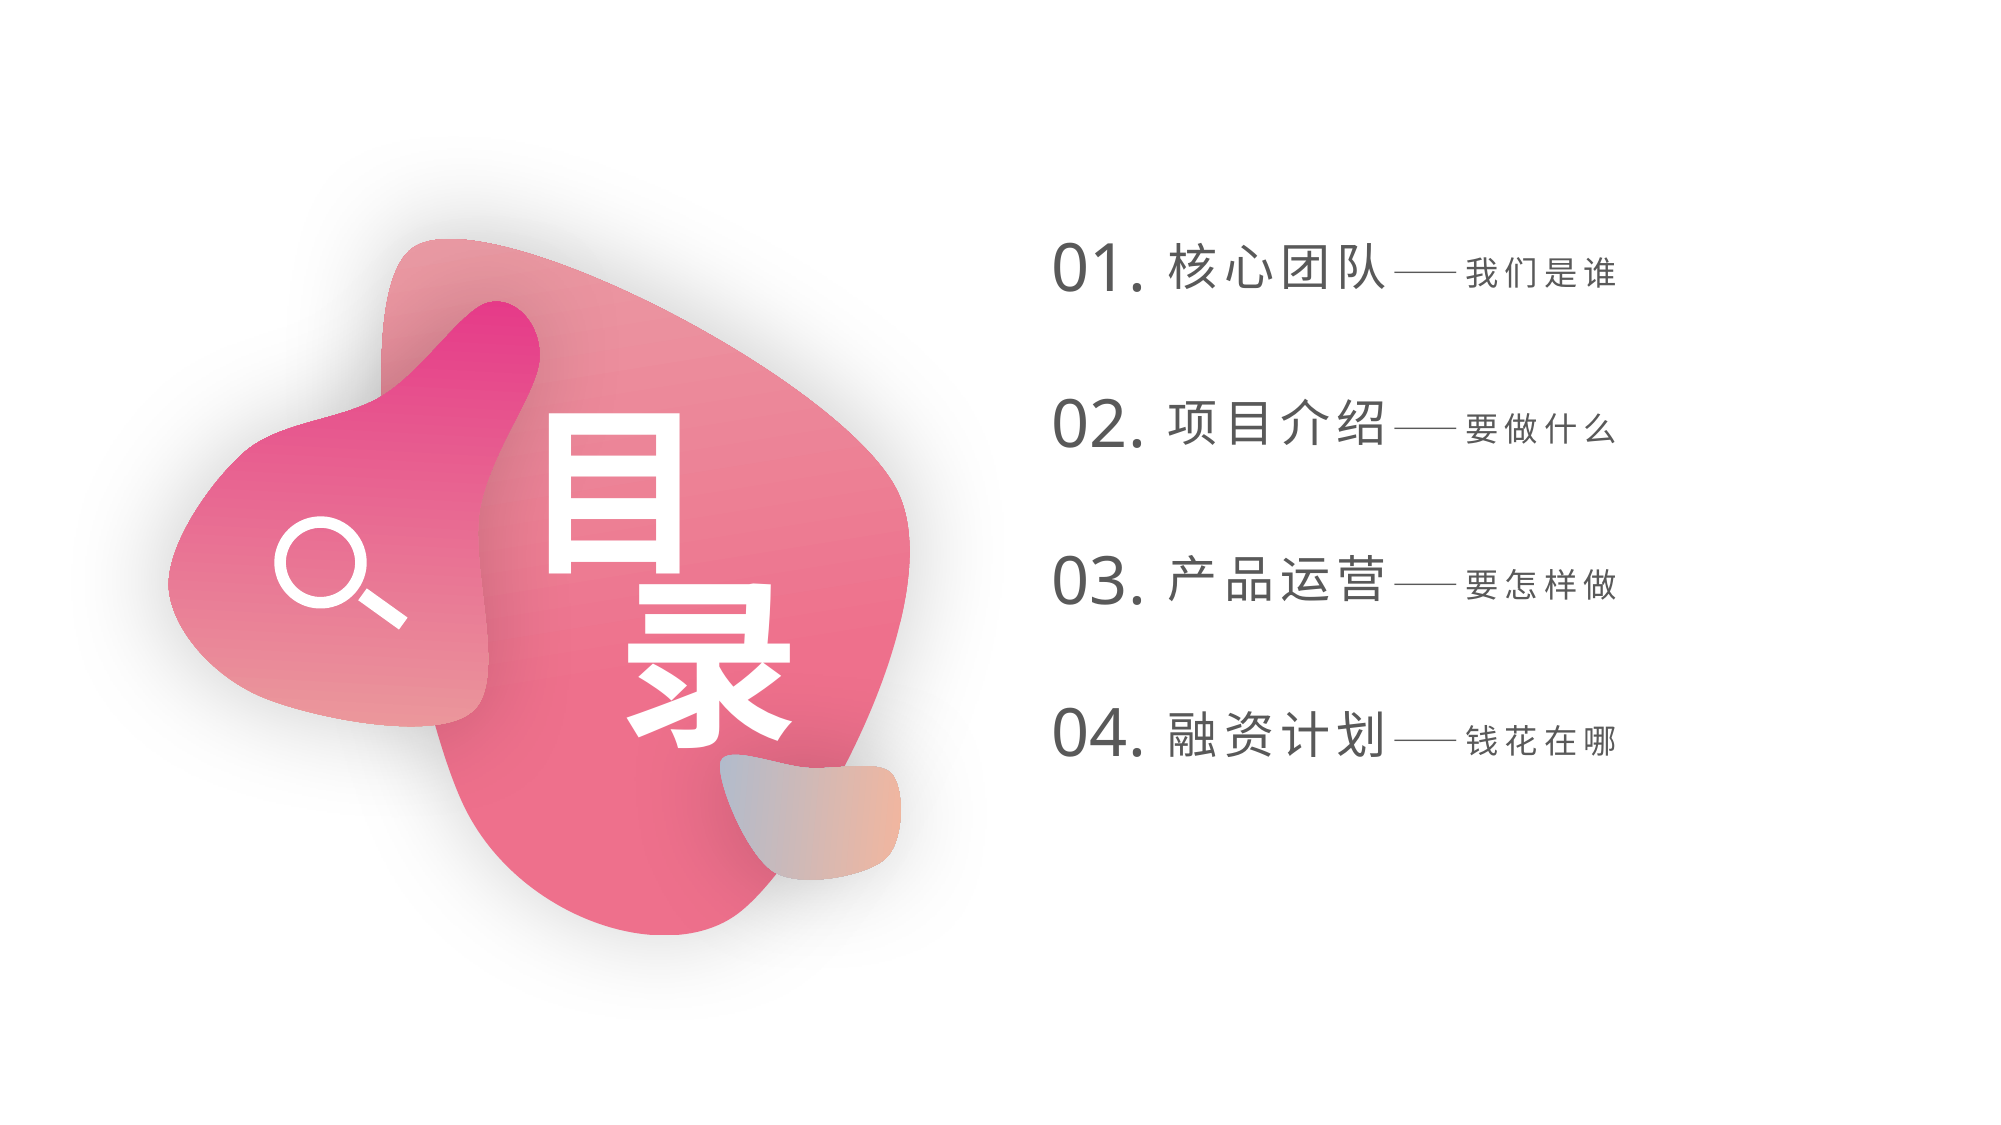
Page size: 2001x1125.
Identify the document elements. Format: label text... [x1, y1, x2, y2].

text_box [719, 764, 902, 881]
text_box 融资计划——钱花在哪 [1189, 695, 1912, 771]
text_box 03. [1036, 530, 1189, 625]
text_box [383, 238, 767, 368]
text_box 目 [418, 368, 814, 604]
text_box 01. [1036, 217, 1189, 313]
text_box [447, 604, 749, 937]
text_box 录 [602, 540, 816, 775]
text_box 核心团队——我们是谁 [1189, 227, 1765, 303]
text_box 02. [1036, 373, 1189, 469]
text_box [273, 515, 368, 610]
text_box [814, 401, 911, 725]
text_box [356, 586, 410, 631]
text_box [167, 300, 541, 728]
text_box 04. [1036, 682, 1189, 778]
text_box 产品运营——要怎样做 [1189, 539, 1765, 615]
text_box 项目介绍——要做什么 [1189, 383, 1765, 459]
